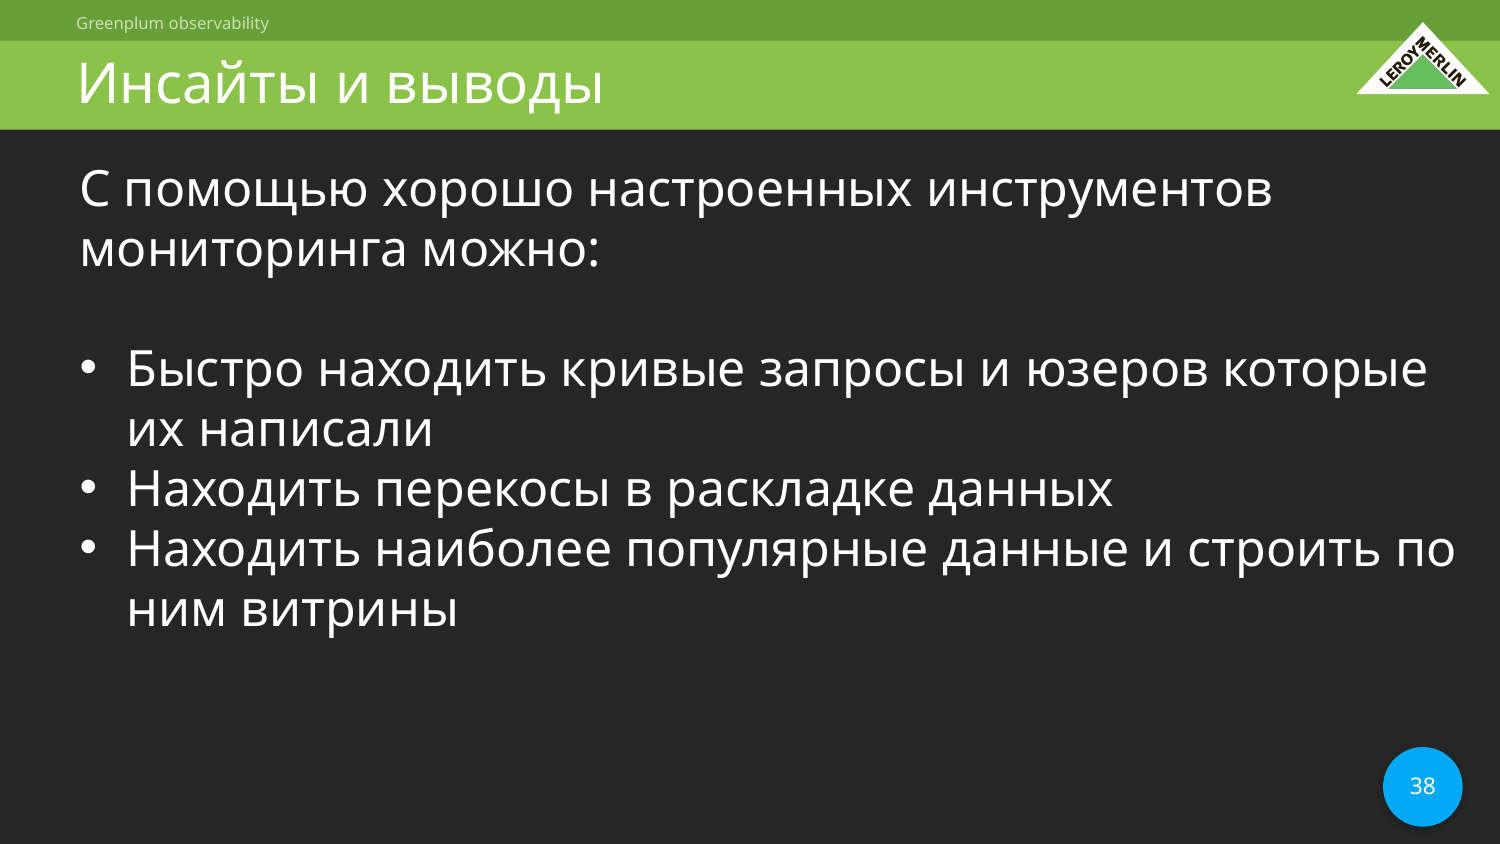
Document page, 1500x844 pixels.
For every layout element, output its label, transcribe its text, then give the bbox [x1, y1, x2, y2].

text_box С помощью хорошо настроенных инструментов мониторинга можно: Быстро находить кривые запросы и юзеров которые их написали Находить перекосы в раскладке данных Находить наиболее популярные данные и строить по ним витрины [64, 148, 1473, 644]
title Инсайты и выводы [64, 49, 1447, 125]
slide_number 38 [1378, 764, 1468, 810]
picture [1379, 27, 1467, 100]
